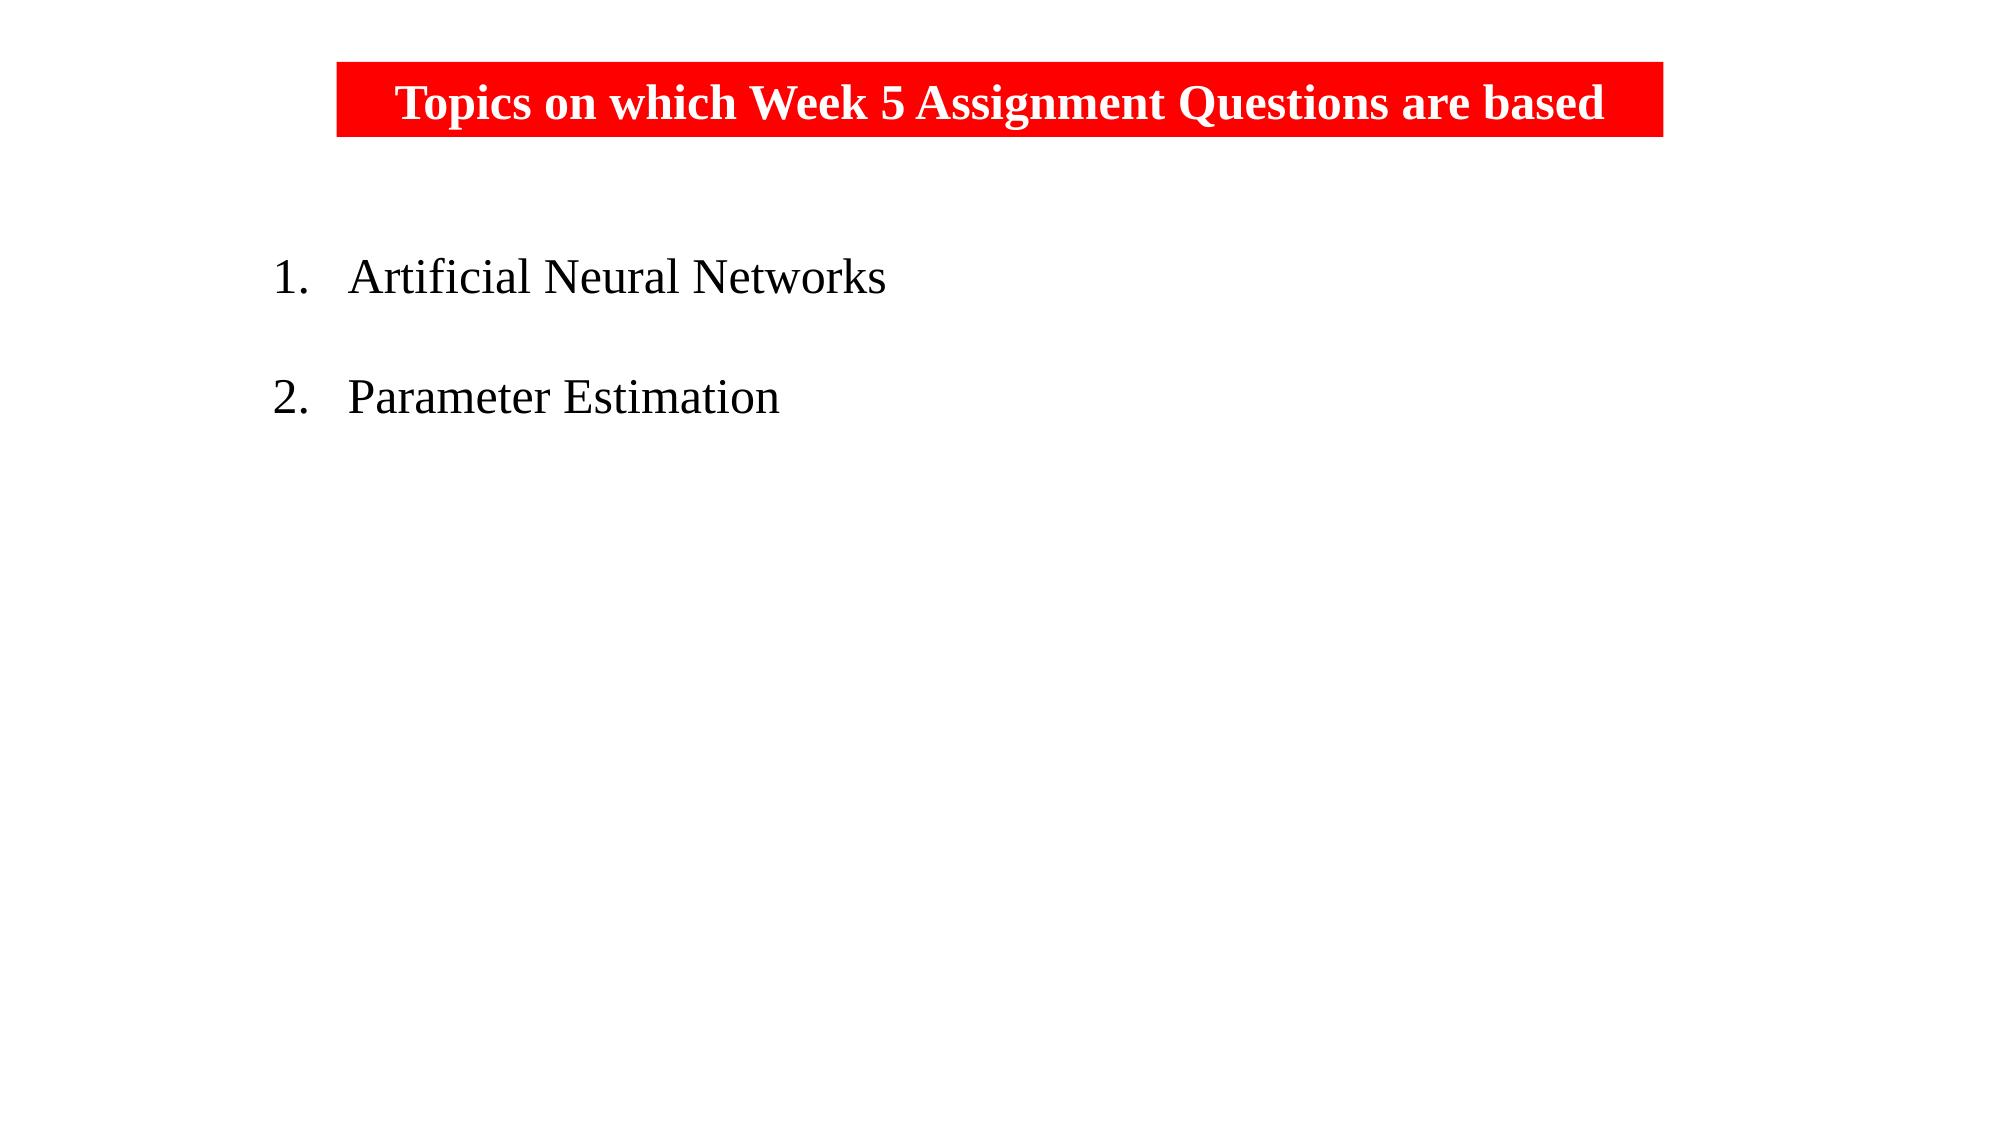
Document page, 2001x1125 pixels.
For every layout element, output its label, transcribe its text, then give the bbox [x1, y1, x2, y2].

text_box Artificial Neural Networks Parameter Estimation [257, 236, 1832, 432]
text_box Topics on which Week 5 Assignment Questions are based [336, 61, 1664, 137]
